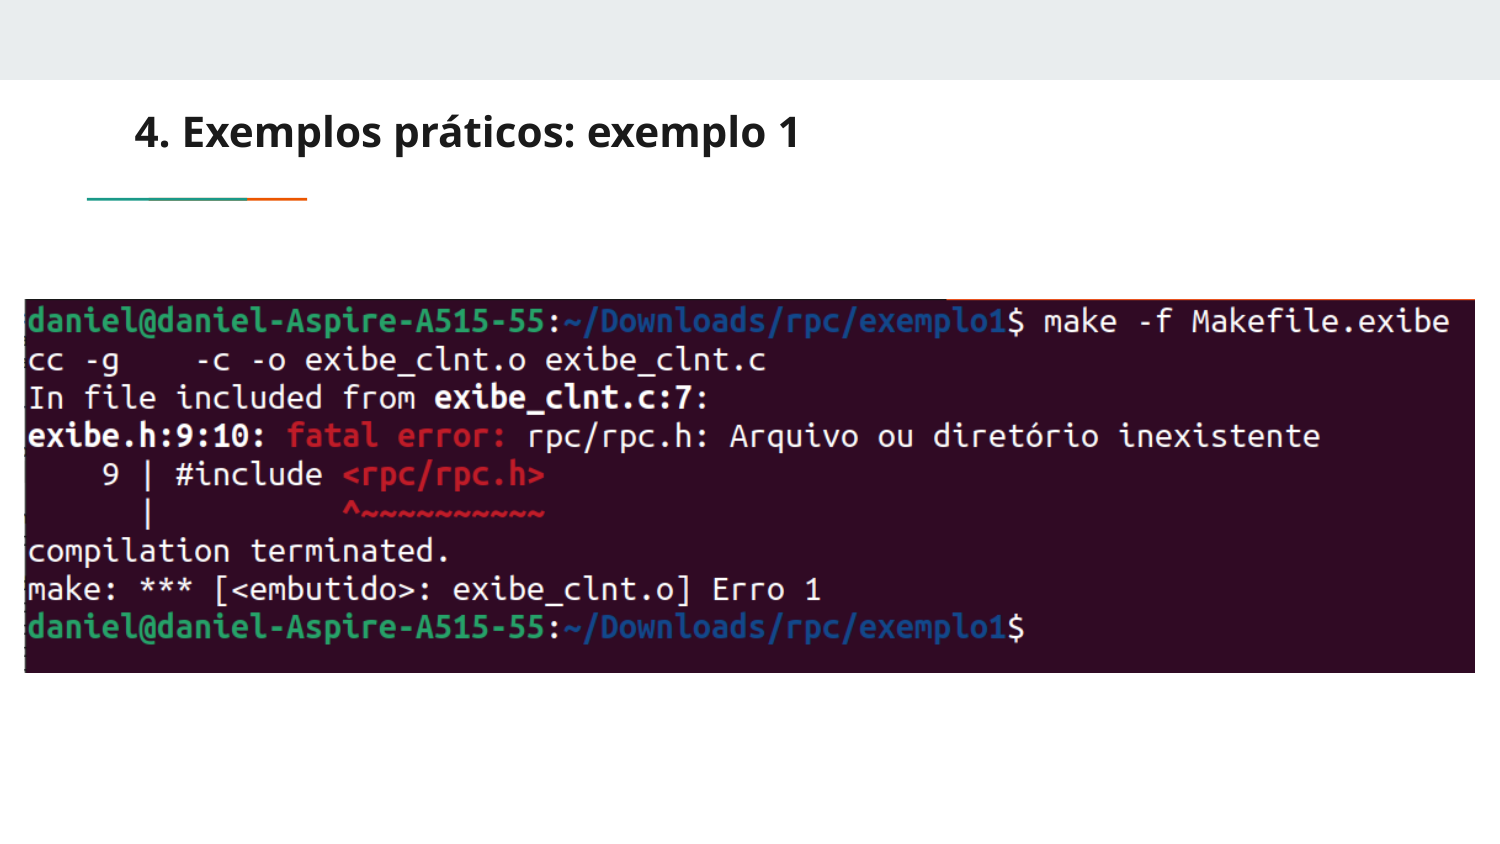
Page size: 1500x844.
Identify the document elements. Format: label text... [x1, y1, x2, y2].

title 4. Exemplos práticos: exemplo 1 [119, 87, 1381, 175]
picture [24, 299, 1476, 673]
